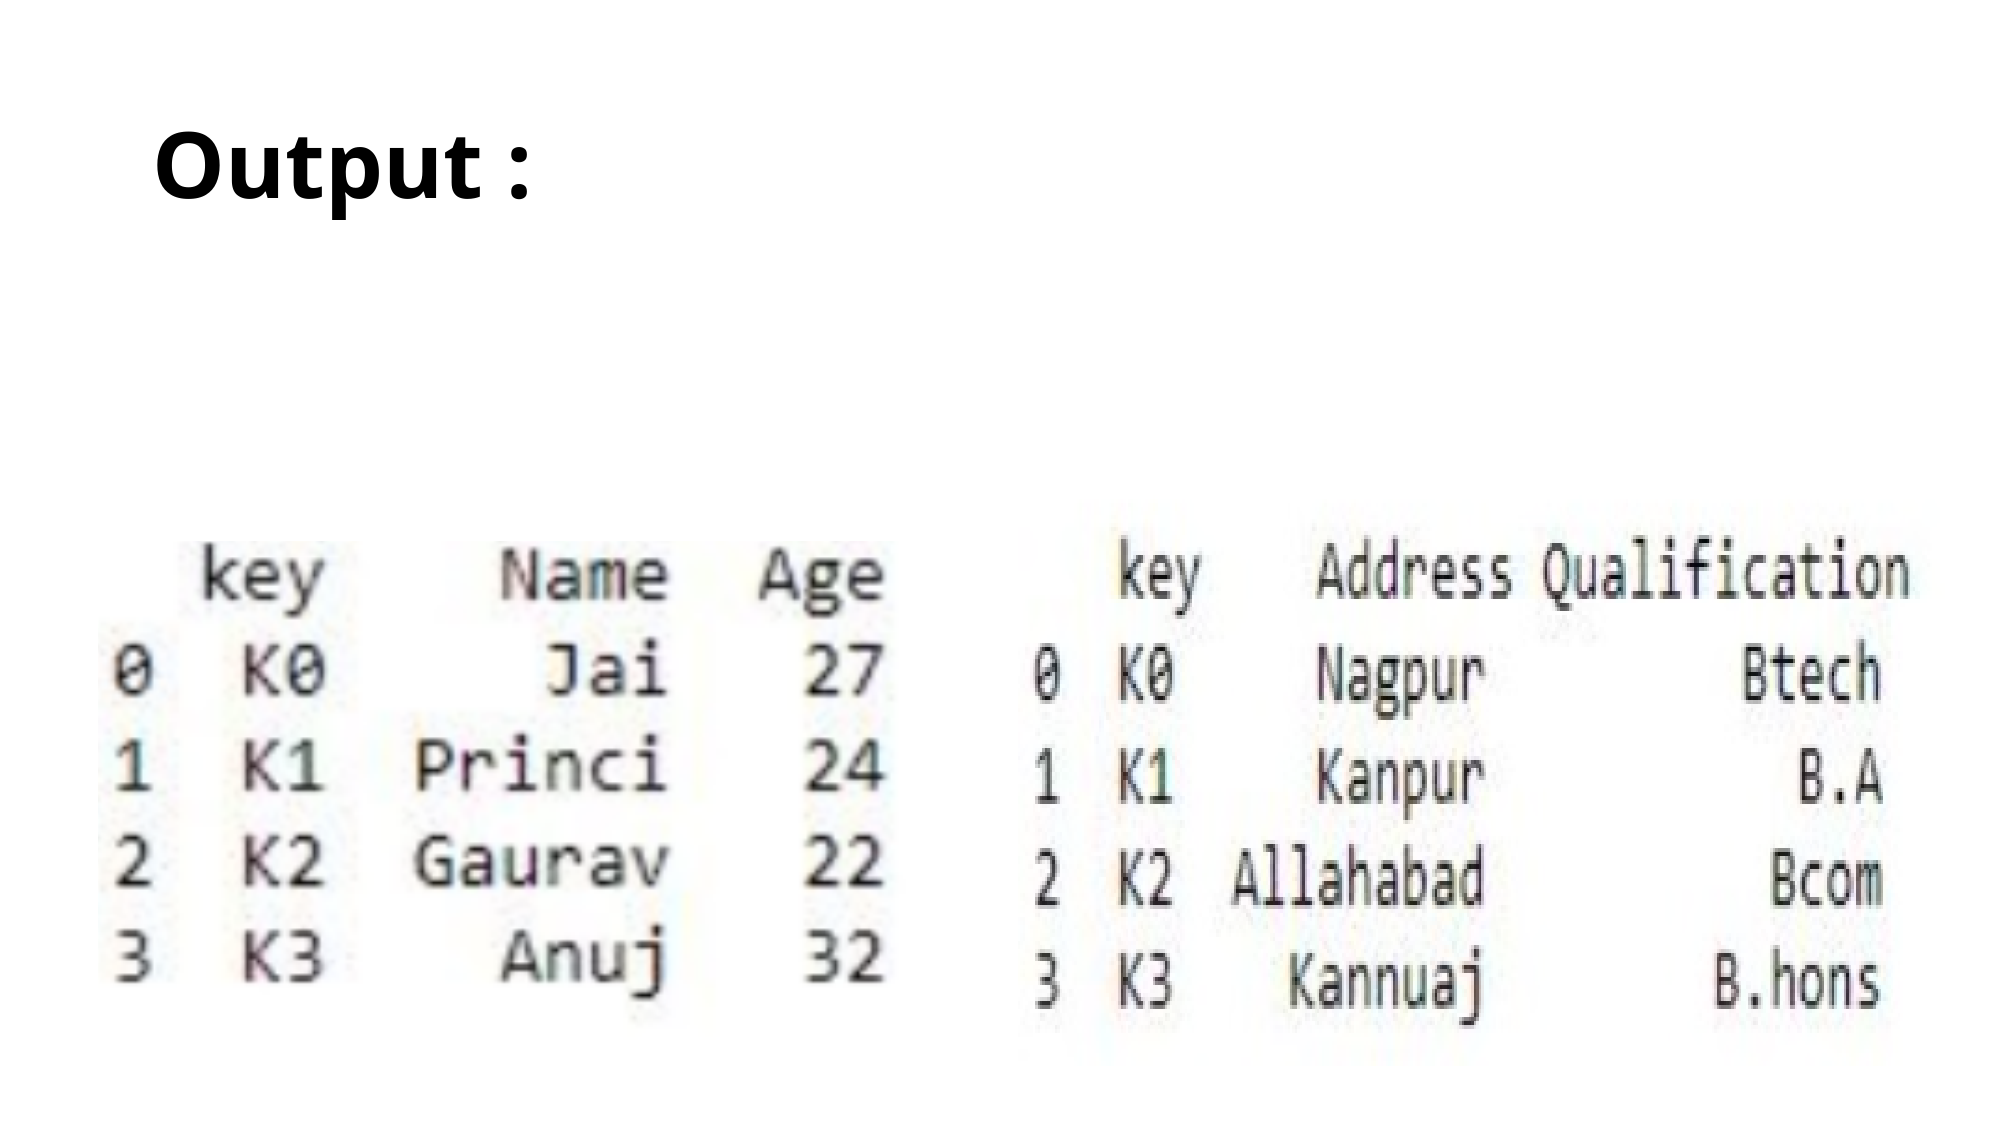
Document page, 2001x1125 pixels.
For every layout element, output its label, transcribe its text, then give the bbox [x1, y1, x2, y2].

title Output : [137, 59, 1863, 278]
picture [1015, 474, 1946, 1066]
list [97, 540, 985, 1066]
